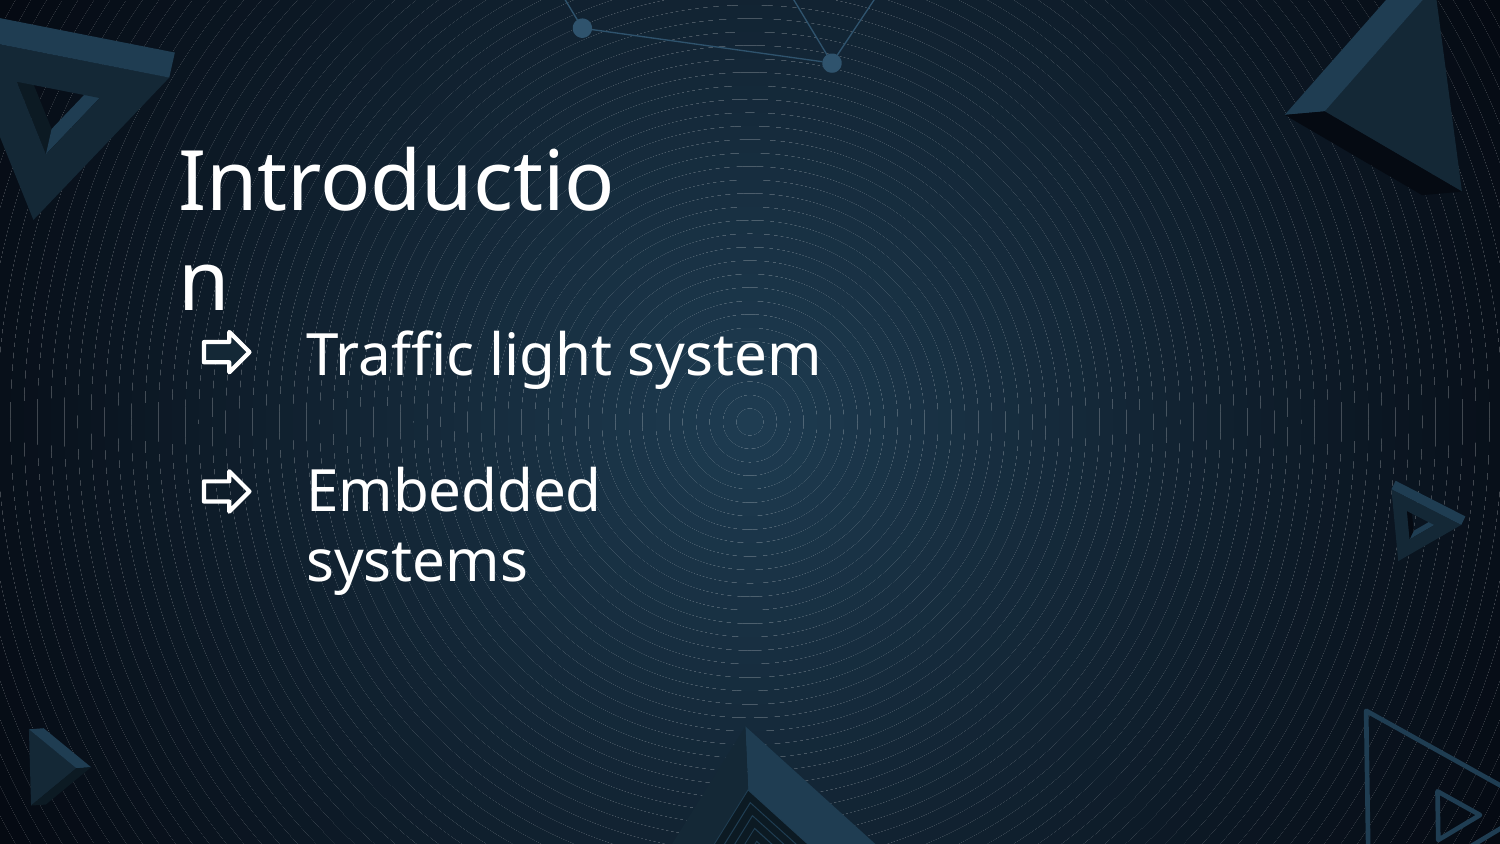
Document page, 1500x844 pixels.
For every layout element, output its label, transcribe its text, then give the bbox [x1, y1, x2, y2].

text_box [201, 469, 252, 514]
text_box Embedded systems [291, 445, 848, 601]
text_box Introduction [163, 119, 648, 335]
text_box Traffic light system [291, 309, 848, 395]
text_box [201, 330, 252, 375]
